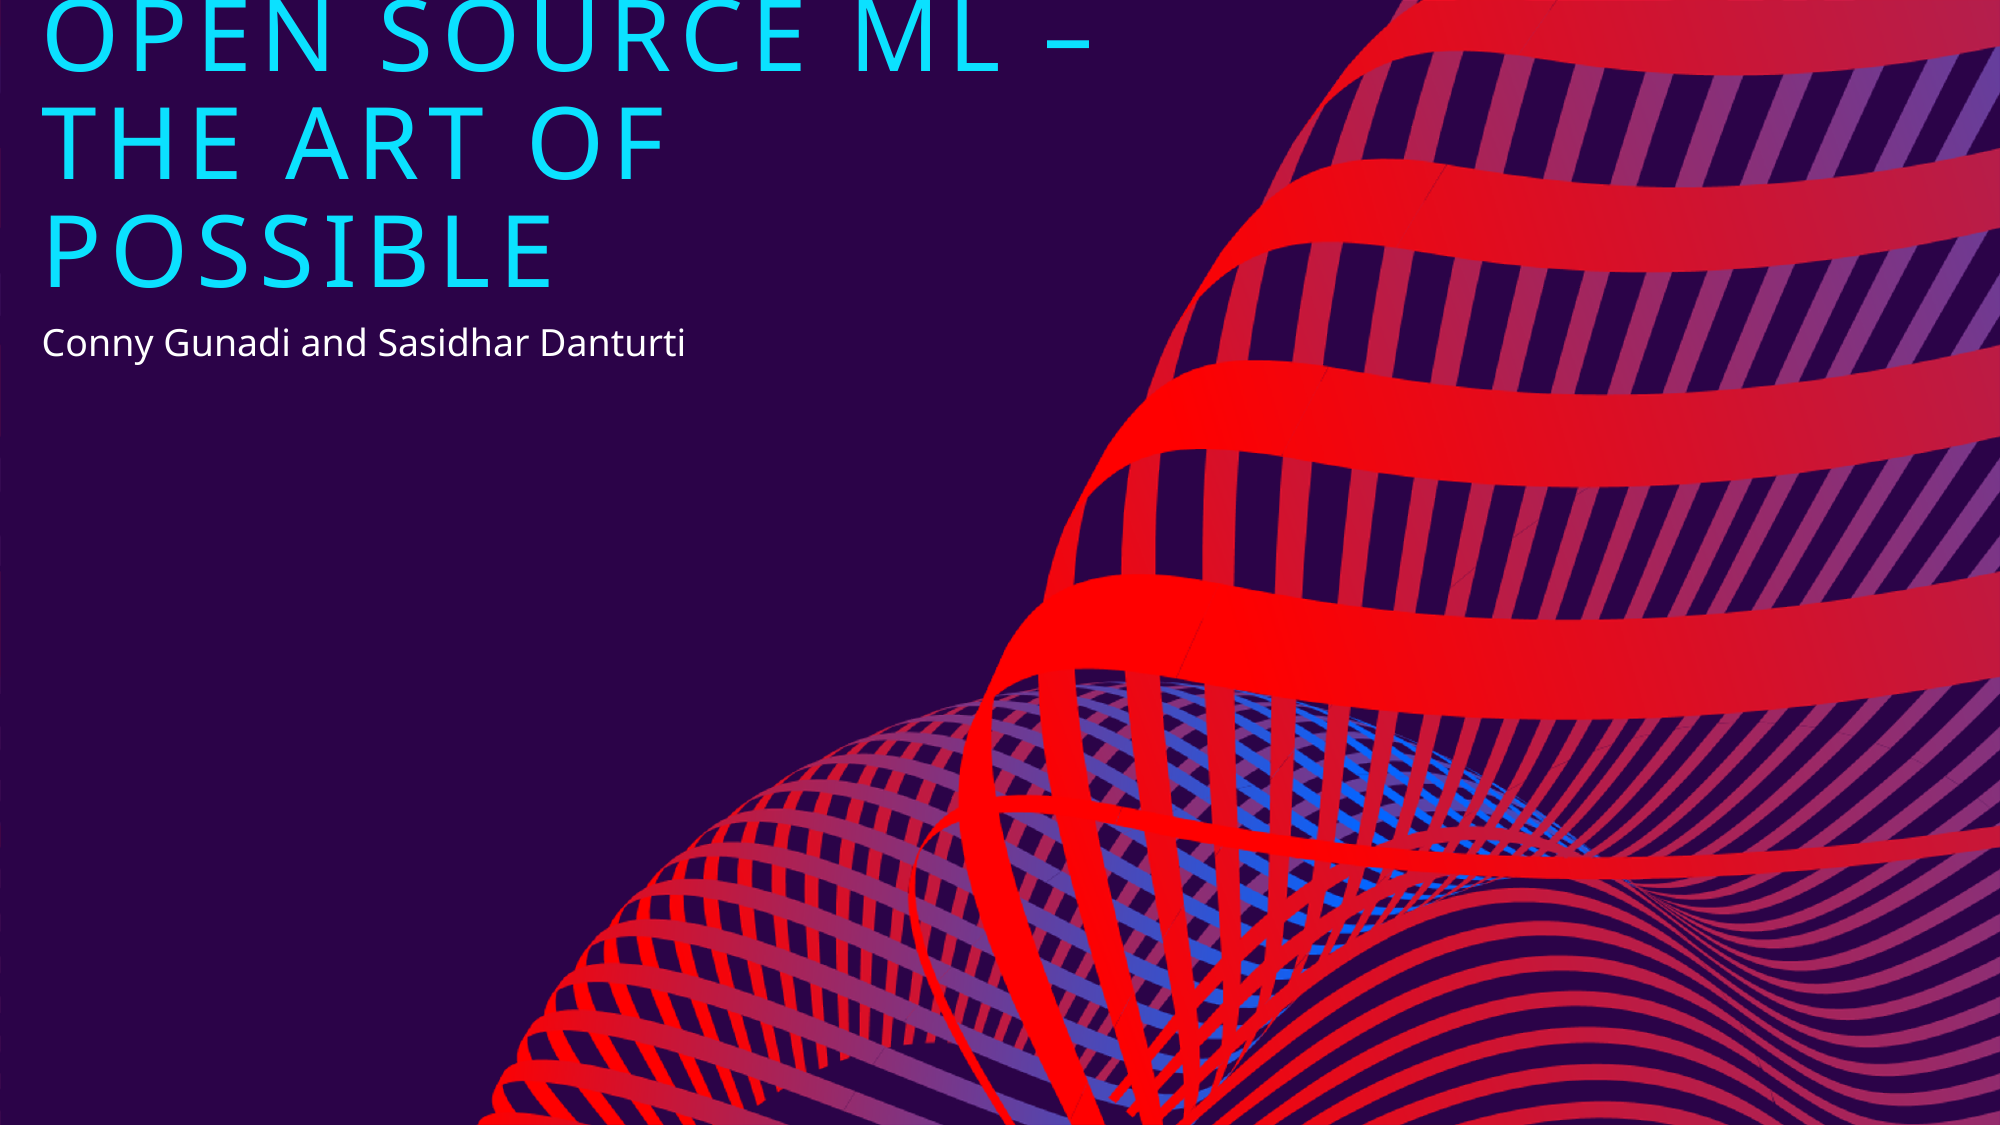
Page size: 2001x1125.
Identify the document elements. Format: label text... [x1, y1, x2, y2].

list Conny Gunadi and Sasidhar Danturti [26, 316, 846, 451]
picture [0, 0, 2000, 1125]
title Open Source ML – The Art of Possible [26, 0, 1226, 317]
